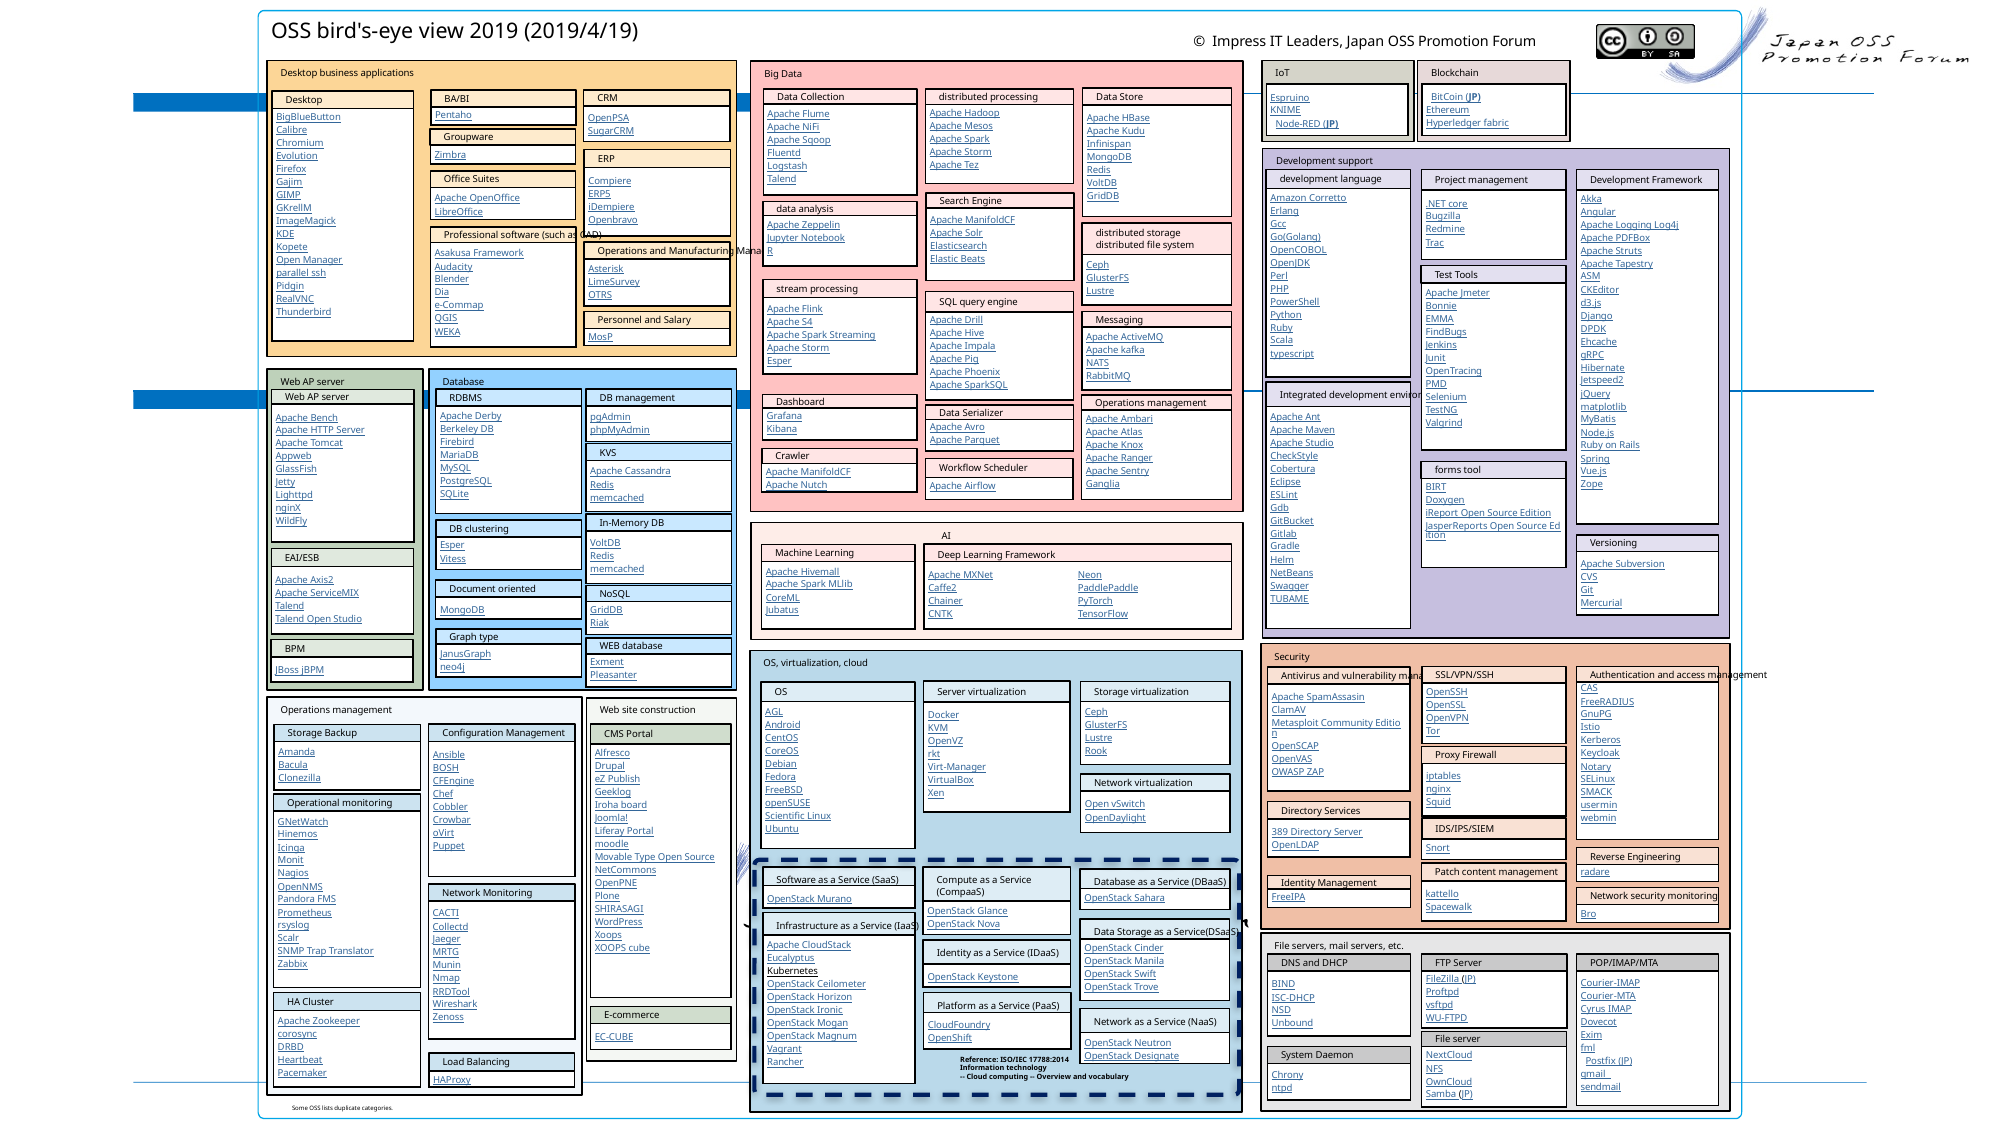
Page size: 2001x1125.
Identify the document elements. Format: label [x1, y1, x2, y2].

picture [1634, 0, 1995, 91]
text_box [257, 9, 1743, 1122]
